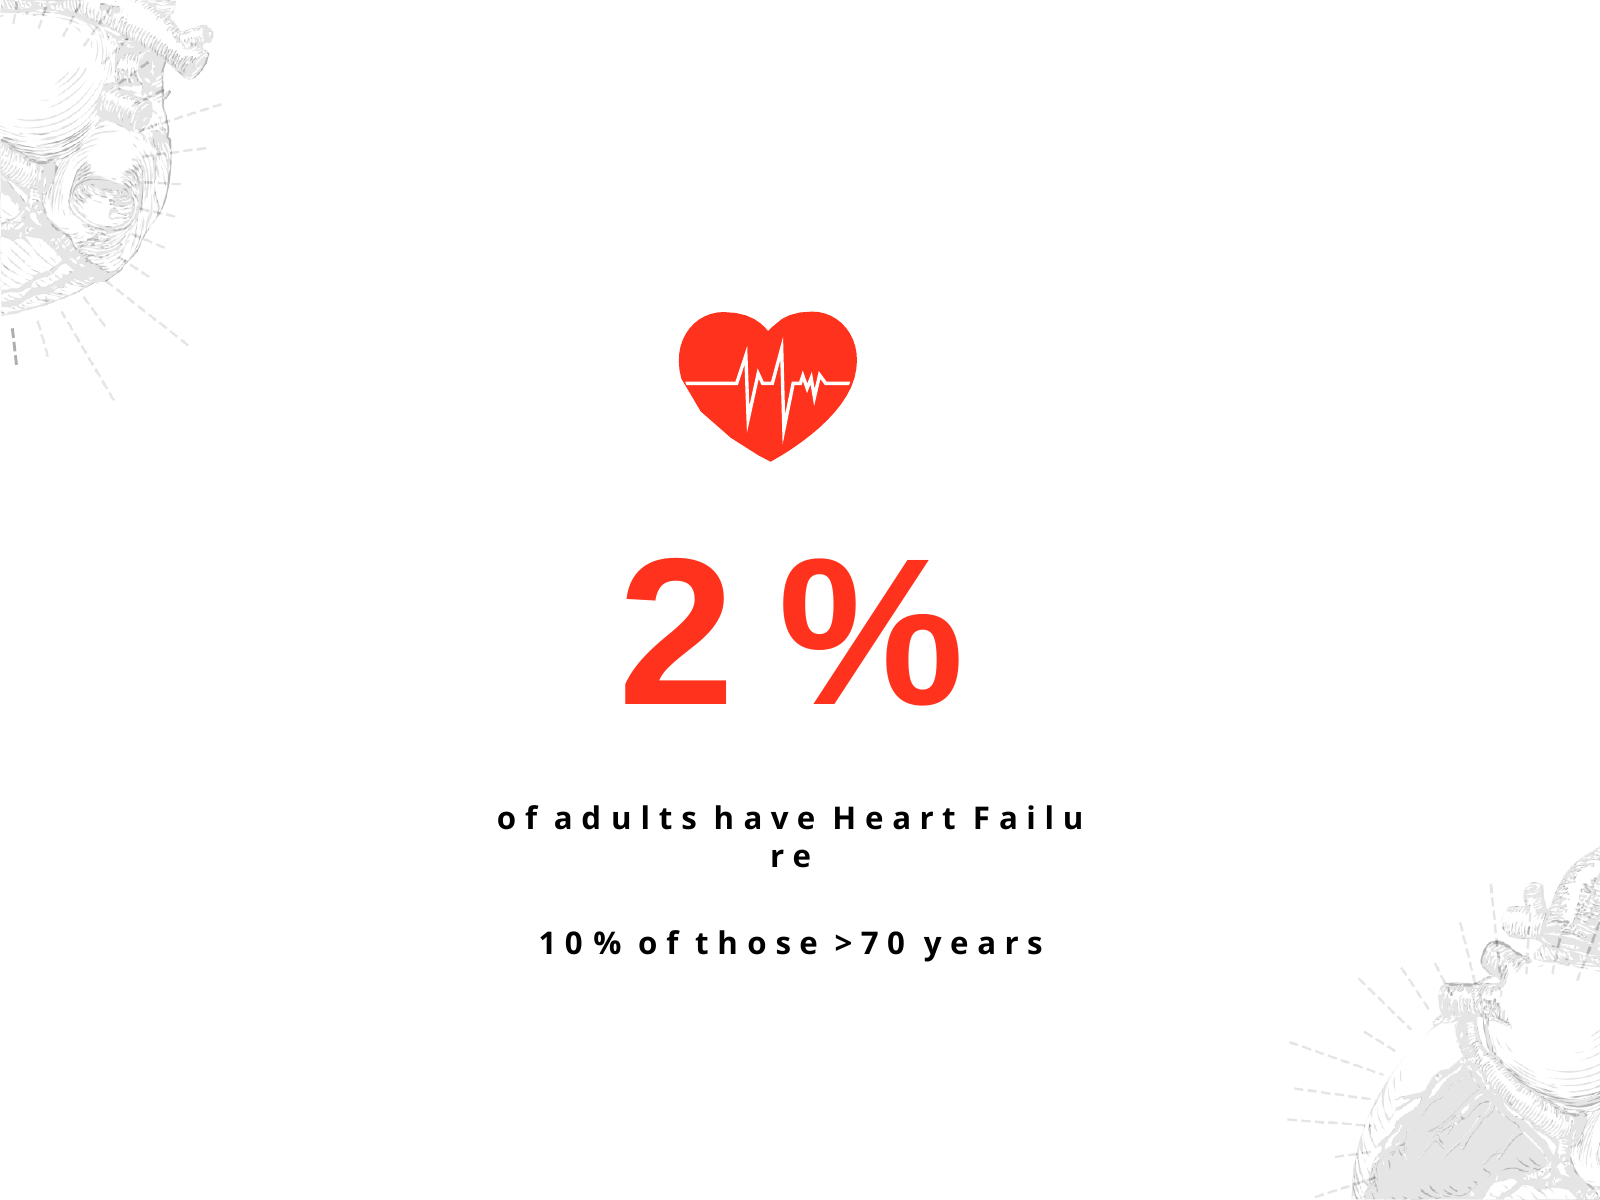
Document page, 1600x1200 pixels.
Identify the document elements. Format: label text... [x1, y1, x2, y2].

text_box 2% [616, 492, 987, 747]
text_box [0, 0, 222, 401]
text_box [678, 311, 858, 463]
text_box o f a d u l t s h a v e H e a r t F a i l u r e 1 0 % o f t h o s e > 7 0 y e a r s [496, 796, 1085, 961]
picture [1287, 844, 1600, 1200]
